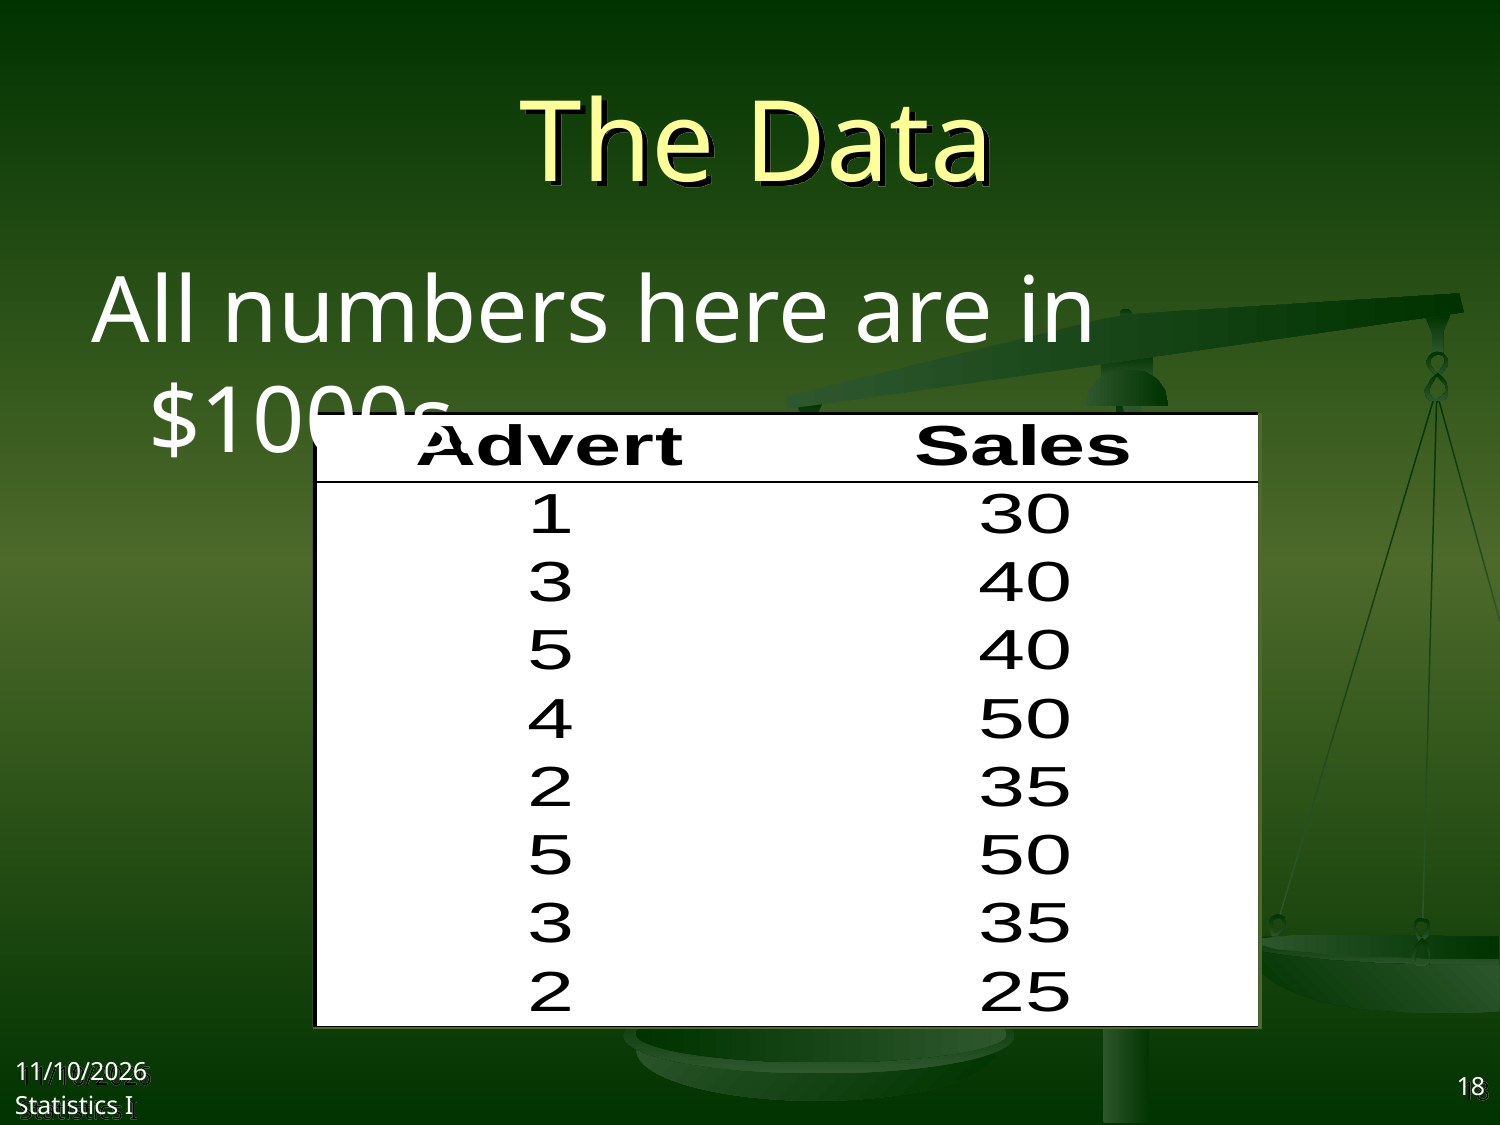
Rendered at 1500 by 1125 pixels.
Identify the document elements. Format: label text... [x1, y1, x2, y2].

slide_number 18 [1149, 1049, 1500, 1125]
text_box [312, 412, 1263, 1030]
title The Data [123, 42, 1390, 231]
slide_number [0, 1049, 351, 1125]
list All numbers here are in $1000s. [76, 243, 1448, 382]
